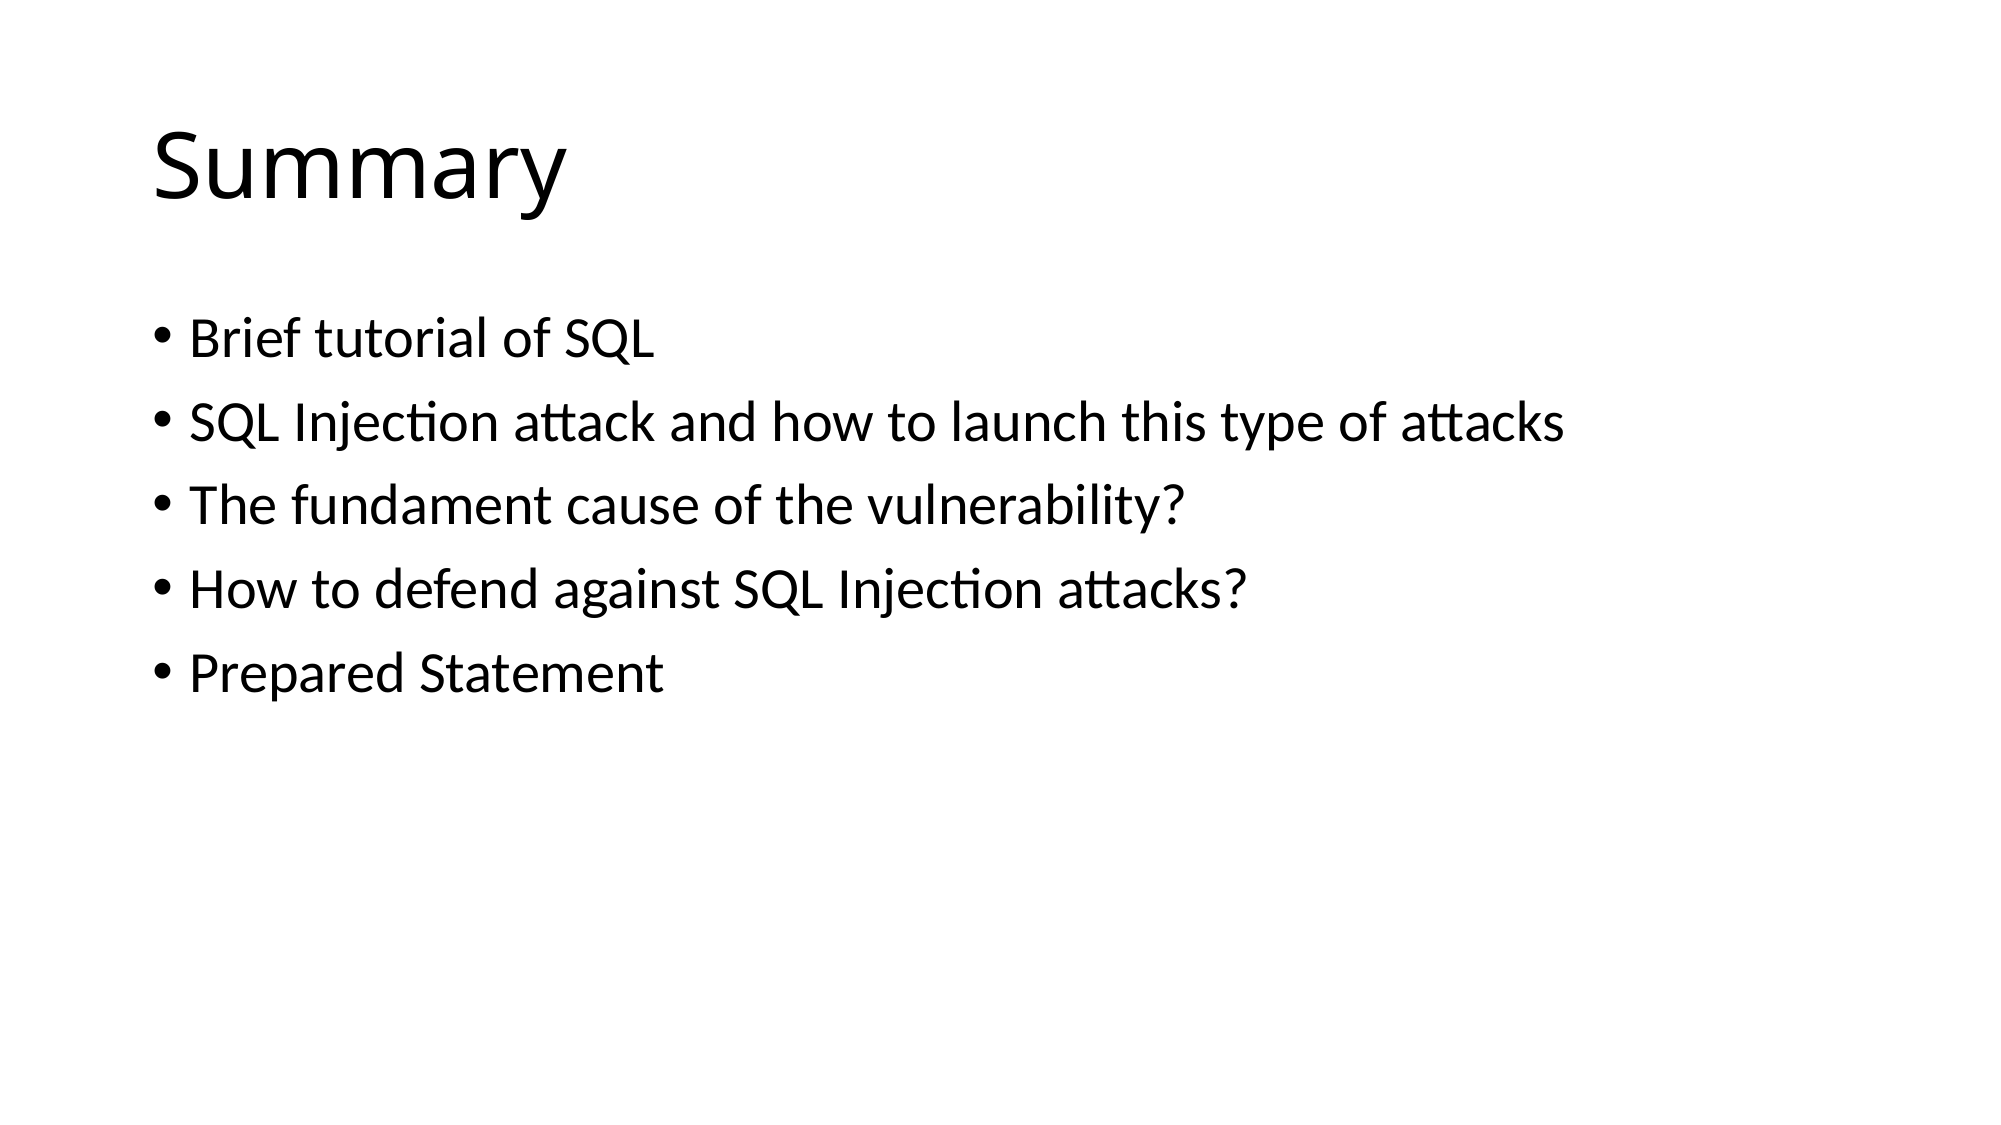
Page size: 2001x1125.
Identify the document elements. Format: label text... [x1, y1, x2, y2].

title Summary [137, 59, 1863, 278]
list Brief tutorial of SQL SQL Injection attack and how to launch this type of attacks The fundament cause of the vulnerability? How to defend against SQL Injection attacks? Prepared Statement [137, 299, 1863, 1014]
